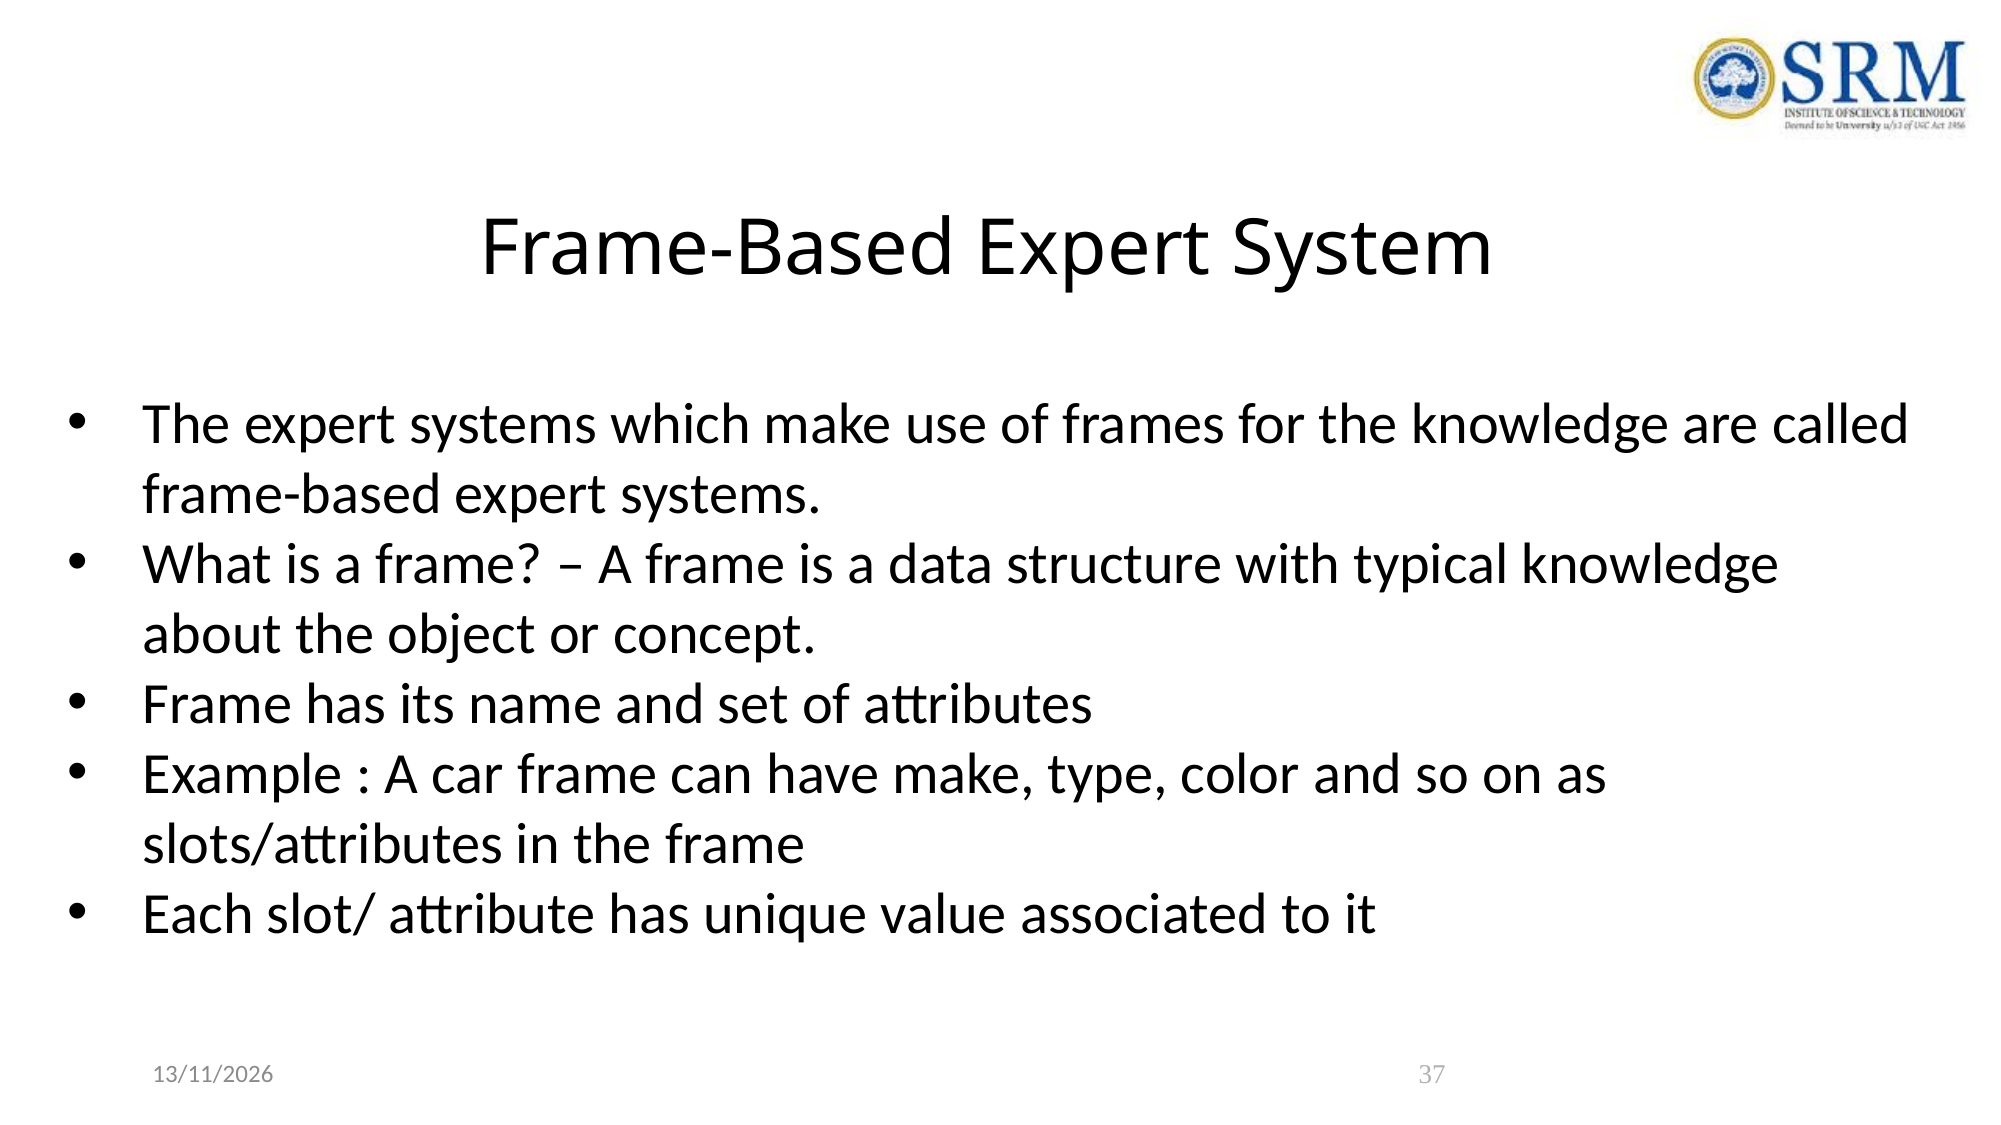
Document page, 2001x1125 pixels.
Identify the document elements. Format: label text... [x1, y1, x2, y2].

picture [1673, 15, 2000, 149]
title Frame-Based Expert System [124, 147, 1850, 338]
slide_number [137, 1042, 588, 1103]
text_box The expert systems which make use of frames for the knowledge are called frame-based expert systems. What is a frame? – A frame is a data structure with typical knowledge about the object or concept. Frame has its name and set of attributes Example : A car frame can have make, type, color and so on as slots/attributes in the frame Each slot/ attribute has unique value associated to it [53, 353, 1947, 1023]
slide_number 37 [1412, 1023, 1863, 1125]
